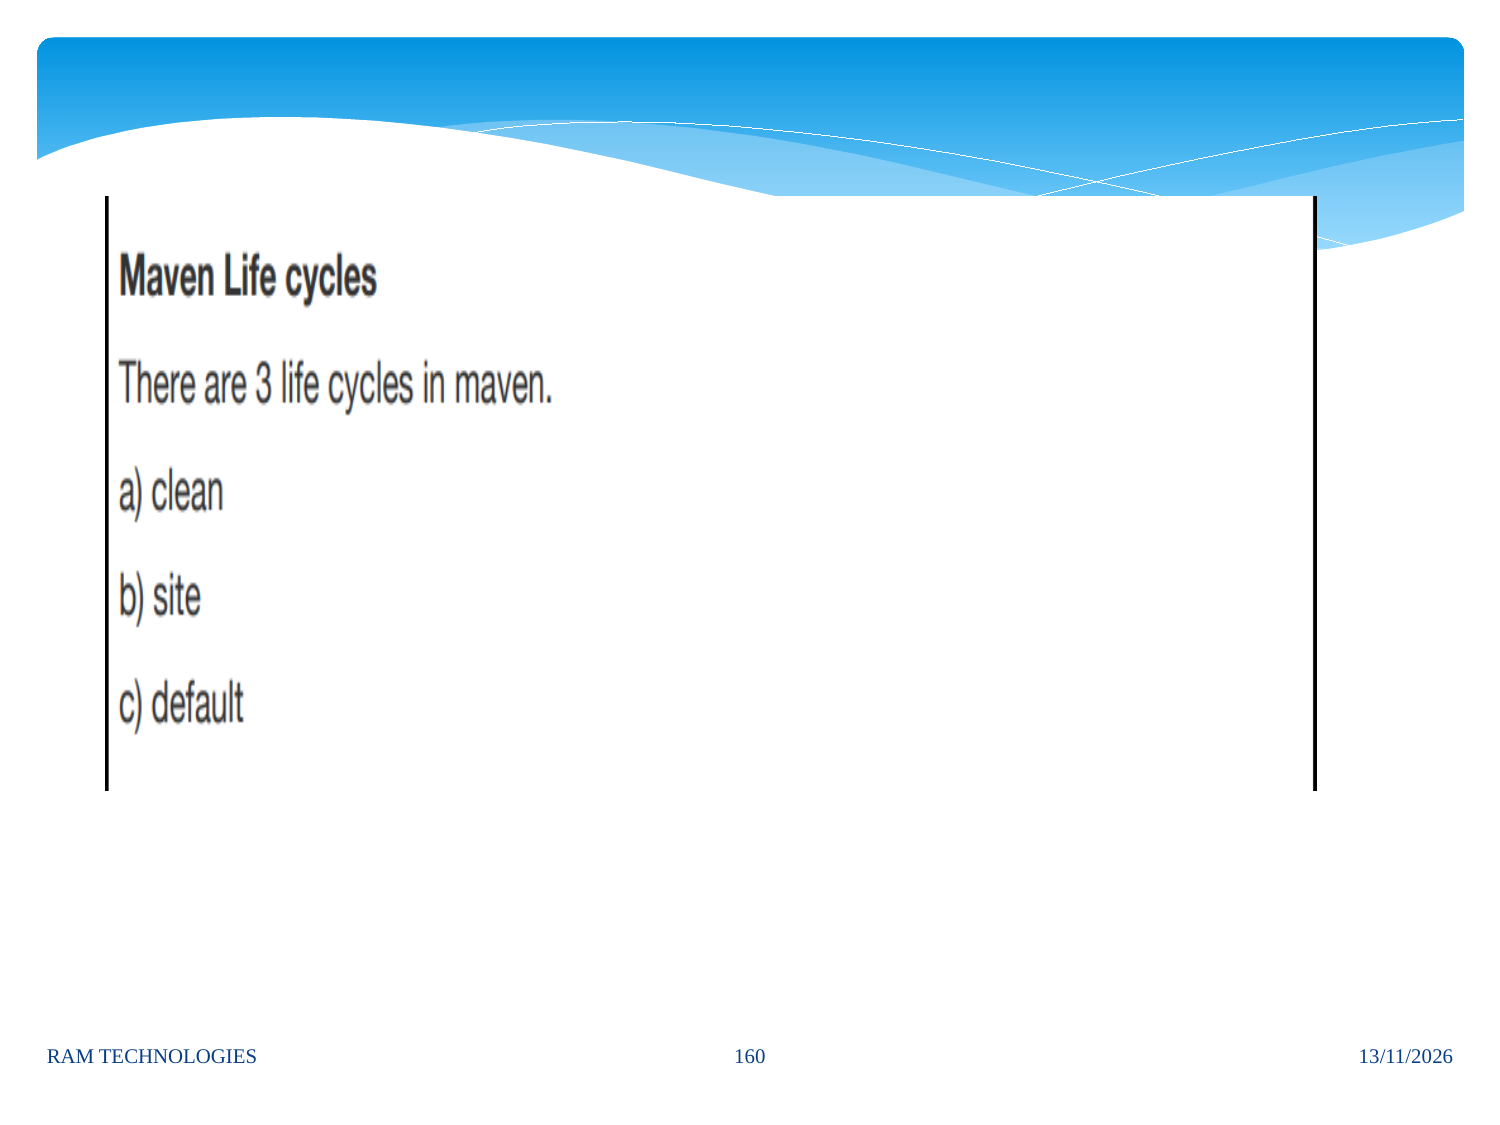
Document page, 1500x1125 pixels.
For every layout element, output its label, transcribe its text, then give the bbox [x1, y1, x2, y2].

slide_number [847, 1025, 1469, 1086]
footer RAM TECHNOLOGIES [31, 1025, 653, 1086]
slide_number 160 [654, 1025, 846, 1086]
picture [105, 196, 1318, 791]
